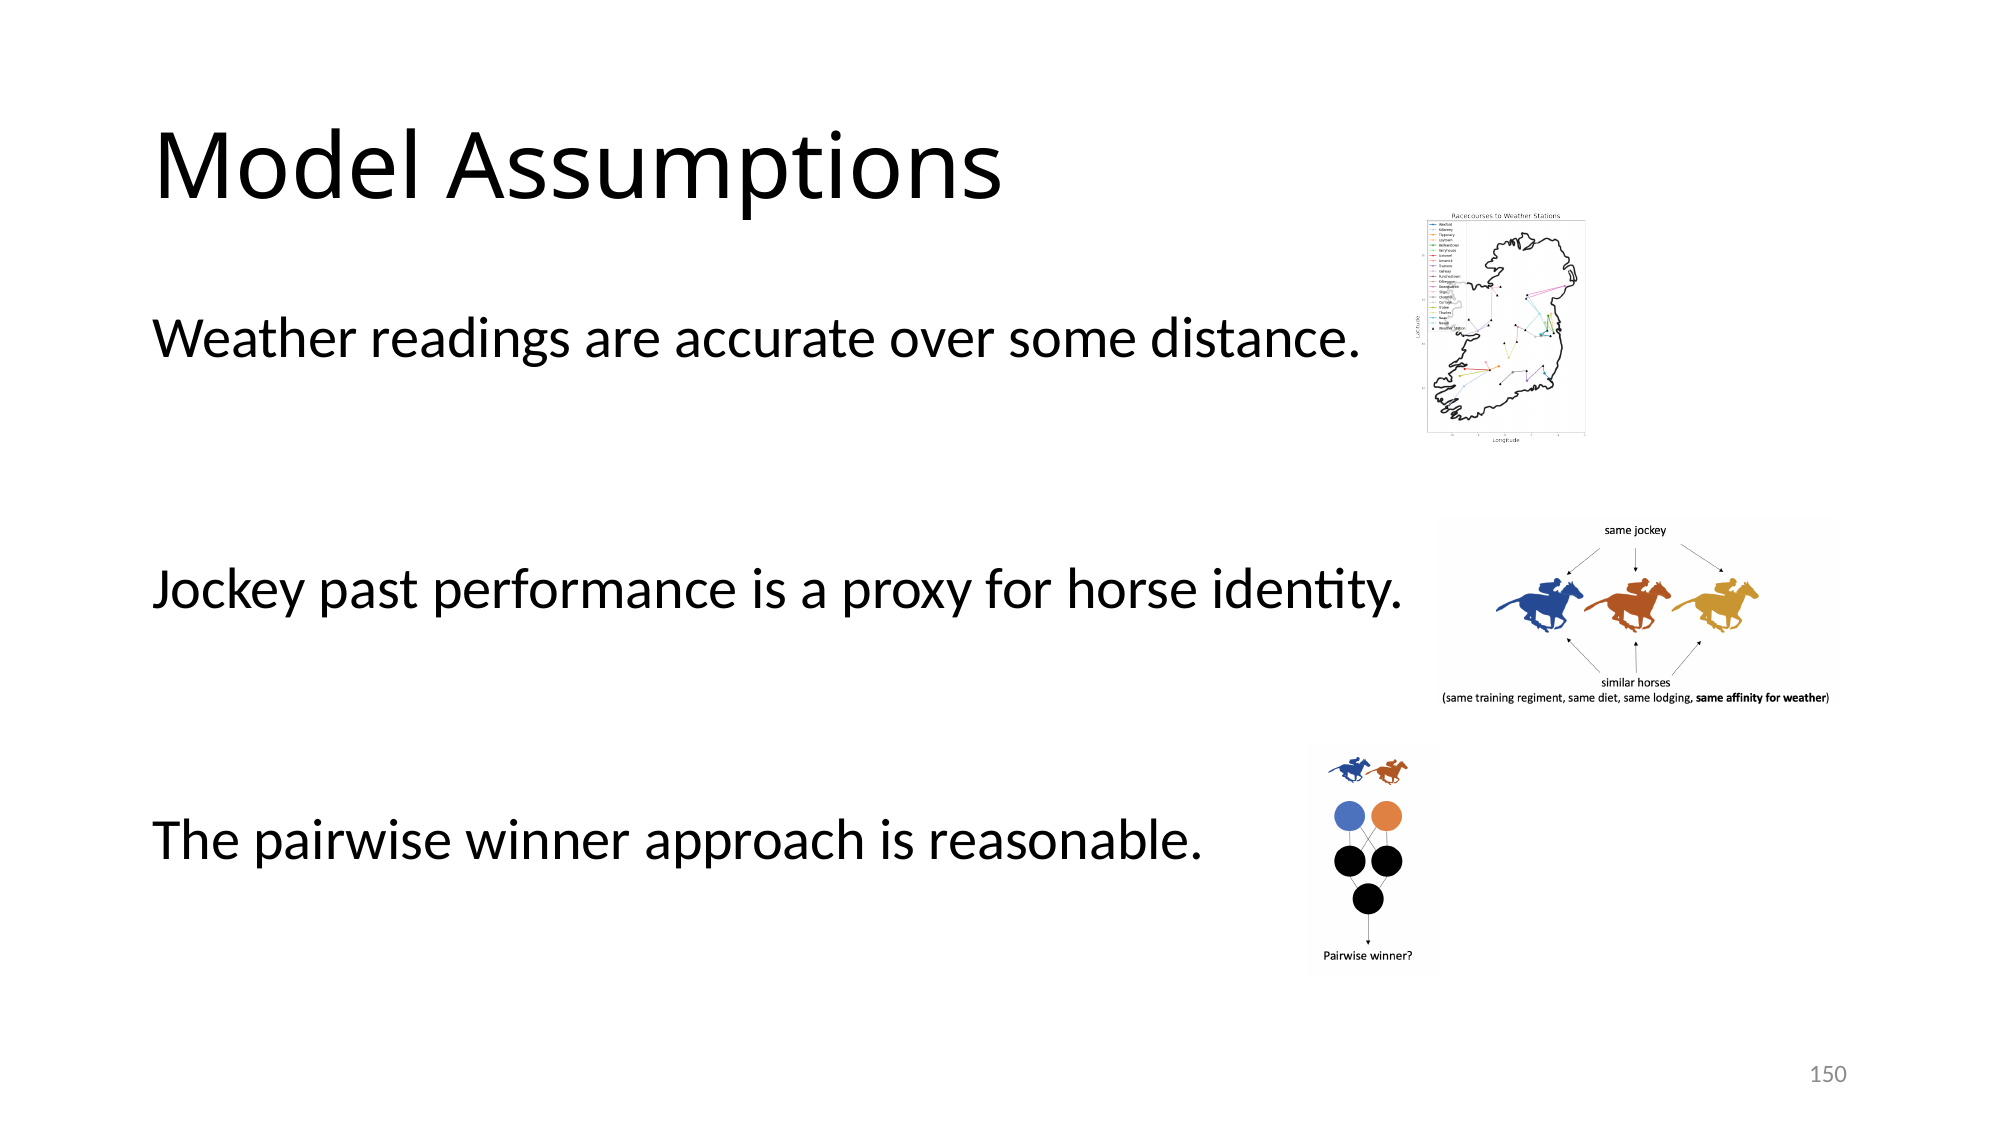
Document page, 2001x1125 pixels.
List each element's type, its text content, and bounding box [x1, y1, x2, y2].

slide_number 150 [1412, 1042, 1863, 1103]
picture [1437, 517, 1838, 708]
title Model Assumptions [137, 59, 1863, 278]
picture [1307, 742, 1438, 978]
picture [1412, 210, 1589, 446]
list Weather readings are accurate over some distance. Jockey past performance is a proxy for horse identity. The pairwise winner approach is reasonable. [137, 299, 1863, 1014]
